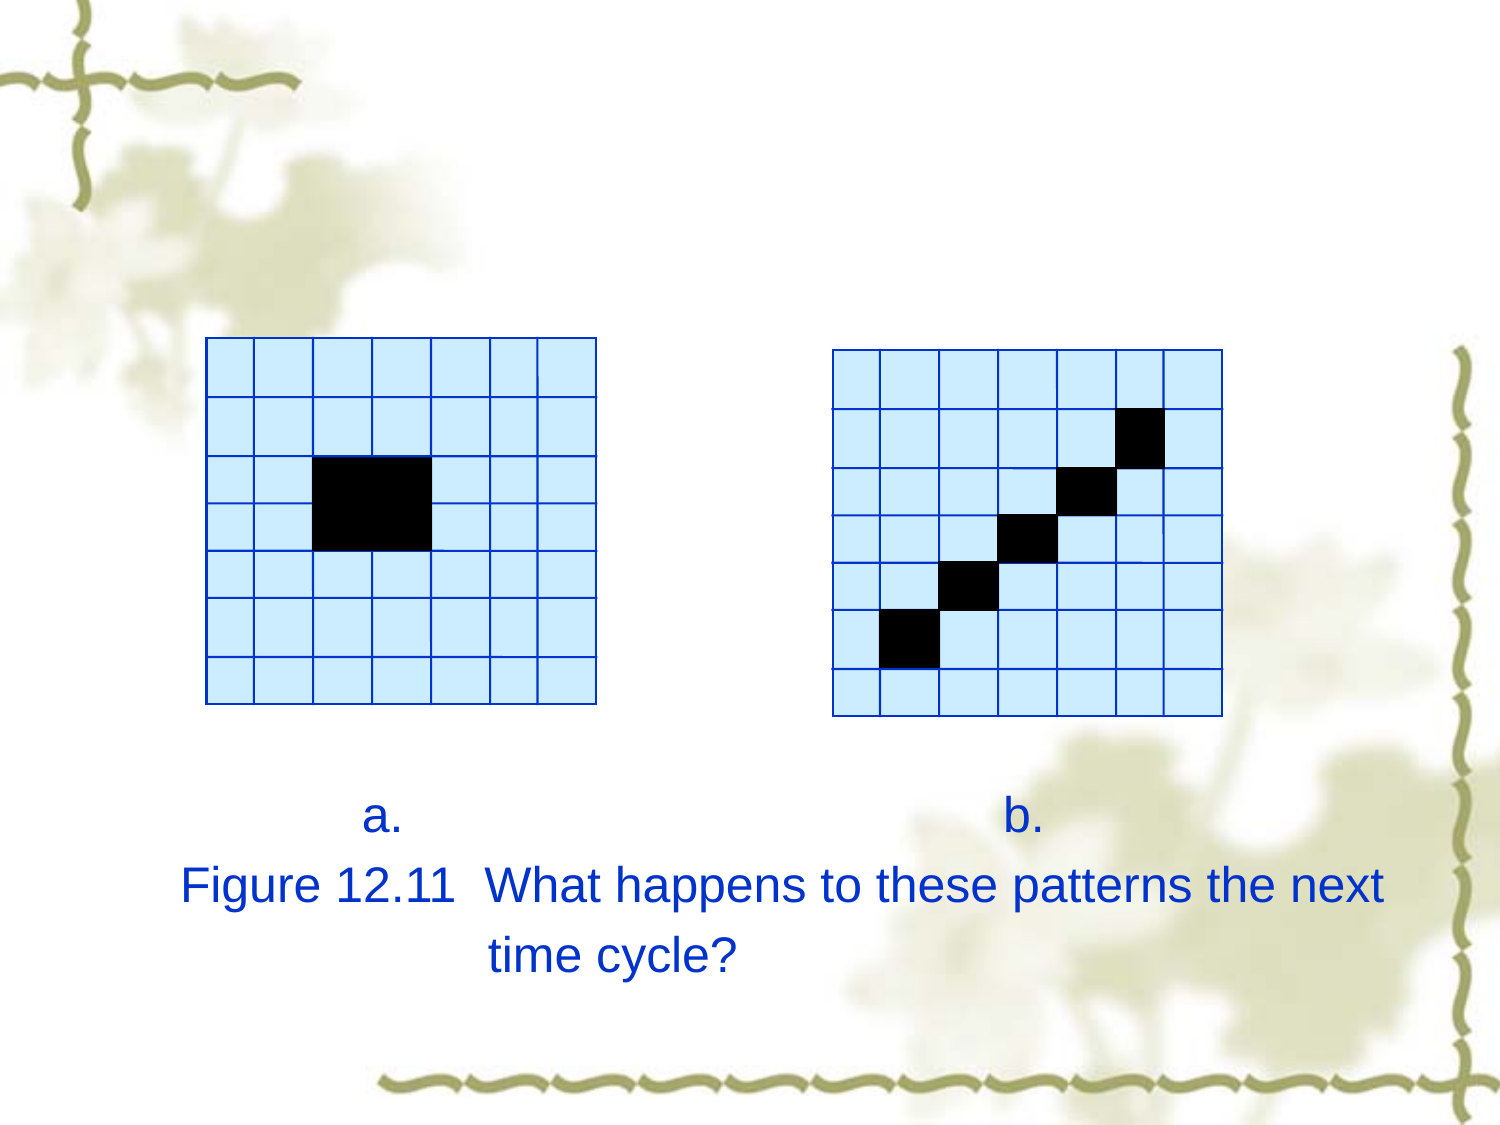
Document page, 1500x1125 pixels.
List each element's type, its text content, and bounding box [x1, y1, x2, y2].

text_box [312, 457, 431, 551]
text_box [538, 457, 597, 503]
text_box [491, 337, 537, 397]
text_box [538, 398, 597, 456]
text_box [314, 551, 372, 597]
text_box [254, 457, 312, 503]
text_box [432, 551, 490, 597]
text_box [254, 398, 313, 456]
text_box [206, 598, 253, 656]
text_box [314, 658, 372, 705]
text_box [538, 551, 597, 597]
text_box [373, 337, 430, 397]
text_box [373, 551, 431, 597]
text_box [206, 551, 253, 597]
text_box [206, 657, 253, 705]
text_box [432, 658, 490, 705]
text_box [432, 504, 490, 550]
text_box [206, 457, 253, 503]
text_box [373, 398, 490, 456]
text_box [491, 598, 537, 657]
picture [0, 0, 1500, 1125]
text_box [432, 457, 490, 503]
text_box [373, 658, 431, 705]
text_box [254, 551, 313, 597]
text_box [432, 598, 490, 657]
text_box [491, 504, 537, 550]
text_box [491, 551, 537, 597]
text_box [538, 337, 597, 397]
text_box [206, 337, 253, 397]
text_box [206, 398, 253, 456]
text_box [254, 598, 313, 705]
text_box [254, 504, 312, 550]
text_box [314, 598, 372, 657]
text_box [538, 658, 597, 705]
text_box [491, 398, 537, 456]
list a. b. Figure 12.11 What happens to these patterns the next time cycle? [52, 774, 1455, 1012]
text_box [491, 457, 537, 503]
text_box [254, 337, 372, 397]
text_box [314, 398, 372, 456]
text_box [431, 337, 490, 397]
text_box [538, 504, 597, 550]
text_box [206, 504, 253, 550]
text_box [538, 598, 597, 657]
text_box [373, 598, 431, 657]
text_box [832, 349, 1223, 717]
text_box [491, 658, 537, 705]
